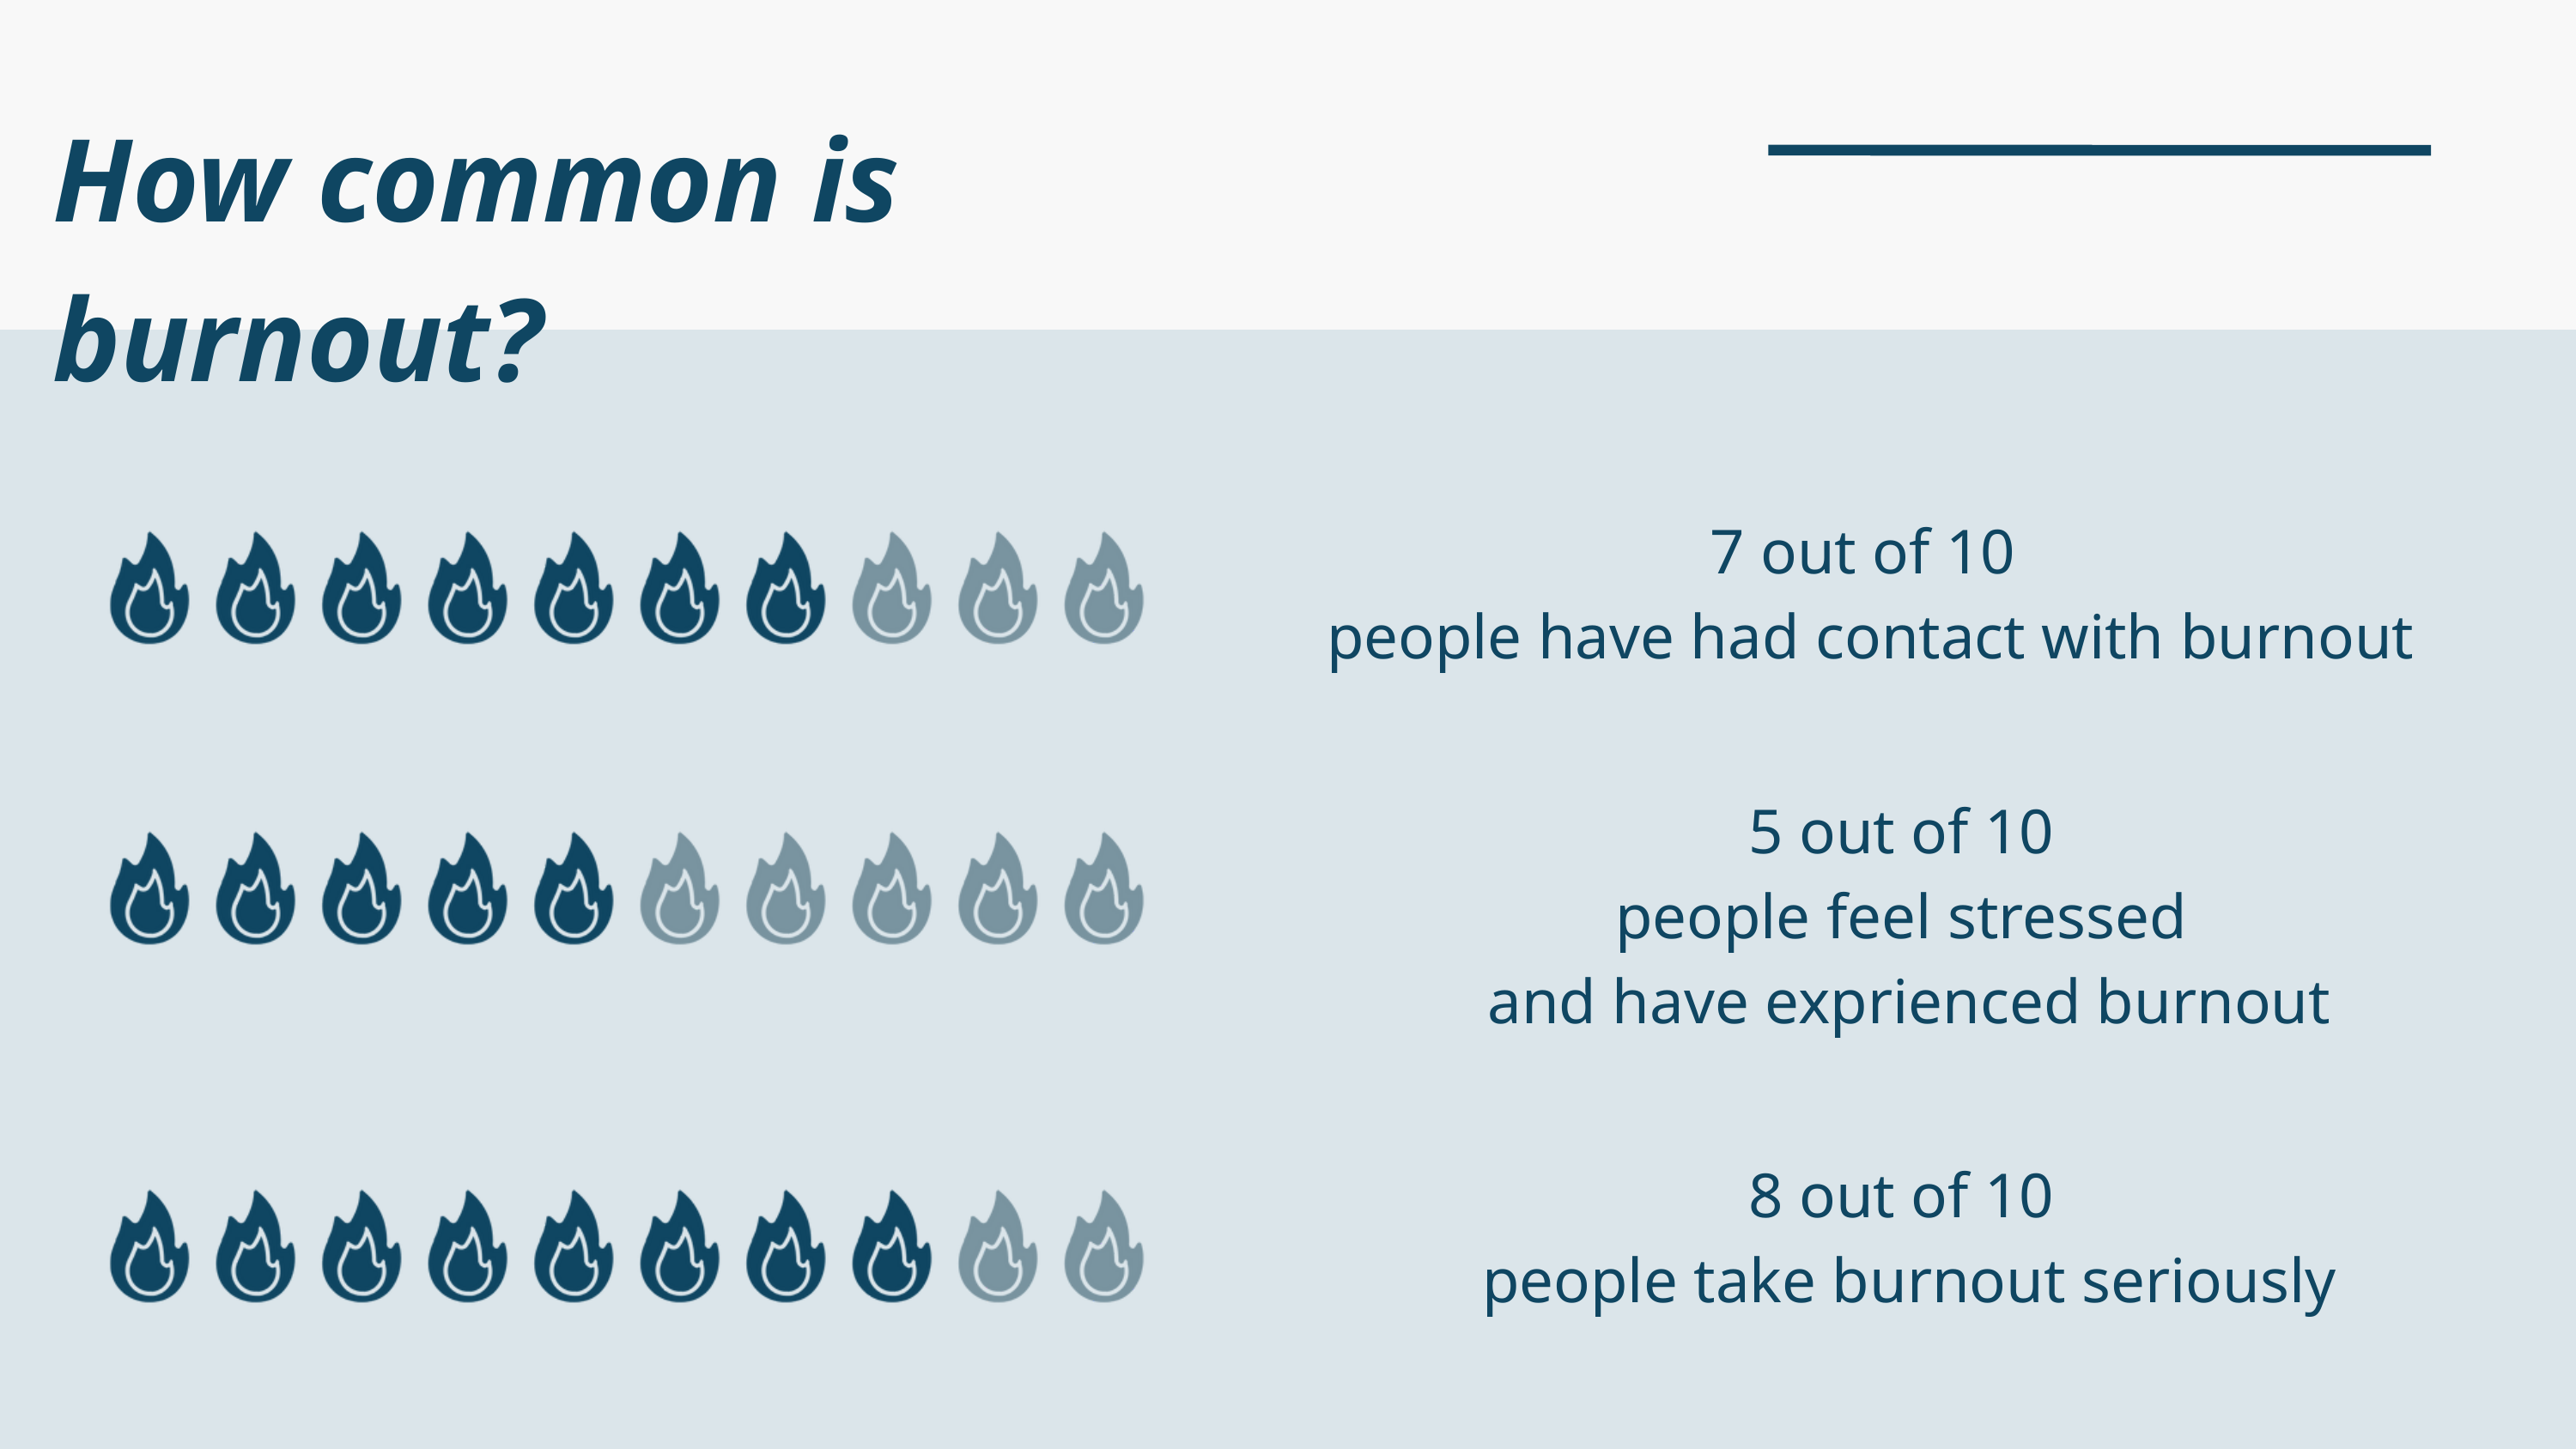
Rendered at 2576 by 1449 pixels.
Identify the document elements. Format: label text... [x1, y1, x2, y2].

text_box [0, 329, 2576, 1449]
text_box How common is burnout? [52, 84, 1388, 326]
picture [6, 1085, 1250, 1408]
picture [6, 427, 1250, 1051]
